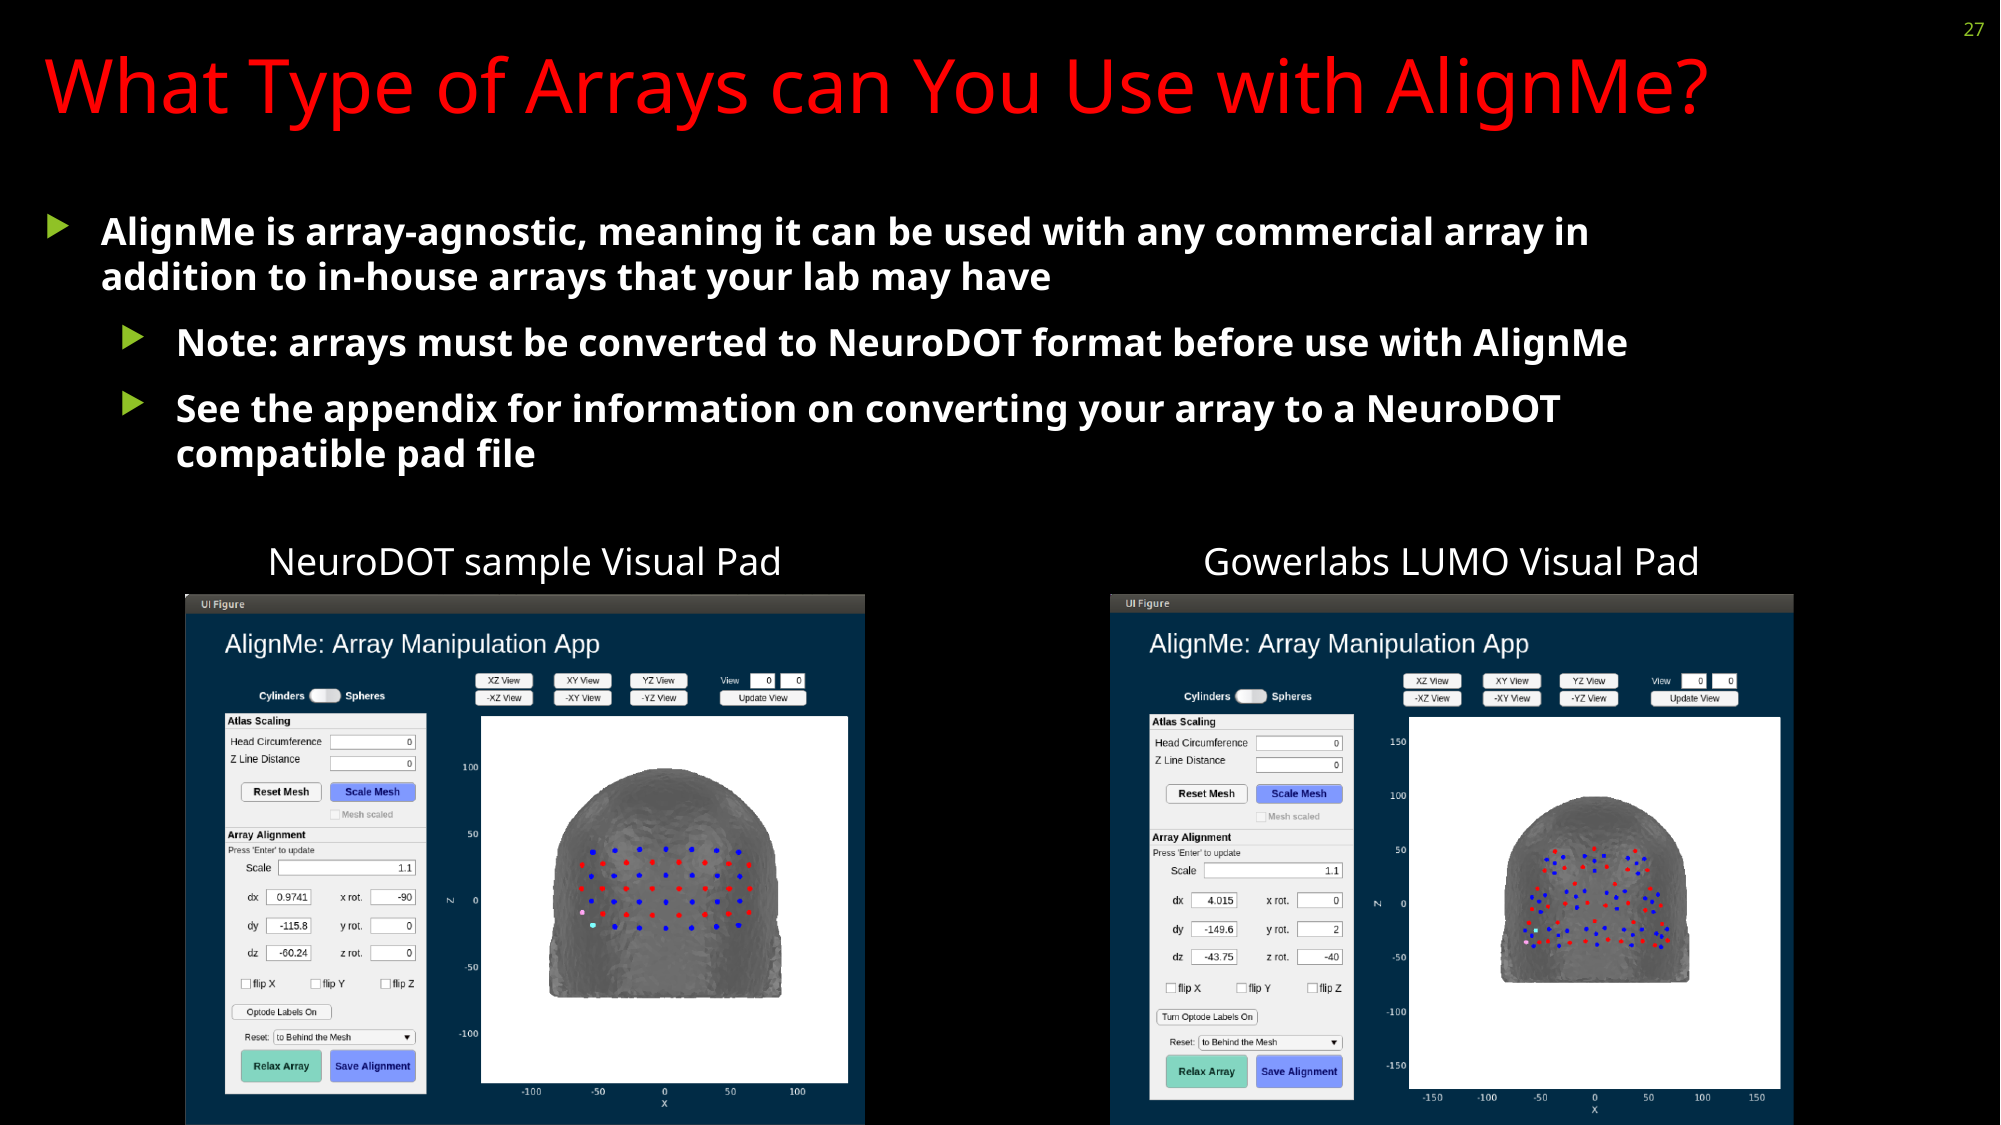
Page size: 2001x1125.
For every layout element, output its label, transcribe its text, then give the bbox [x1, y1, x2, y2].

text_box AlignMe is array-agnostic, meaning it can be used with any commercial array in addition to in-house arrays that your lab may have Note: arrays must be converted to NeuroDOT format before use with AlignMe See the appendix for information on converting your array to a NeuroDOT compatible pad file [29, 200, 1700, 483]
text_box Gowerlabs LUMO Visual Pad [1188, 530, 1716, 591]
text_box What Type of Arrays can You Use with AlignMe? [29, 9, 2000, 159]
picture [184, 593, 866, 1125]
text_box NeuroDOT sample Visual Pad [252, 530, 798, 591]
picture [1109, 593, 1795, 1125]
slide_number 27 [1887, 0, 2000, 61]
